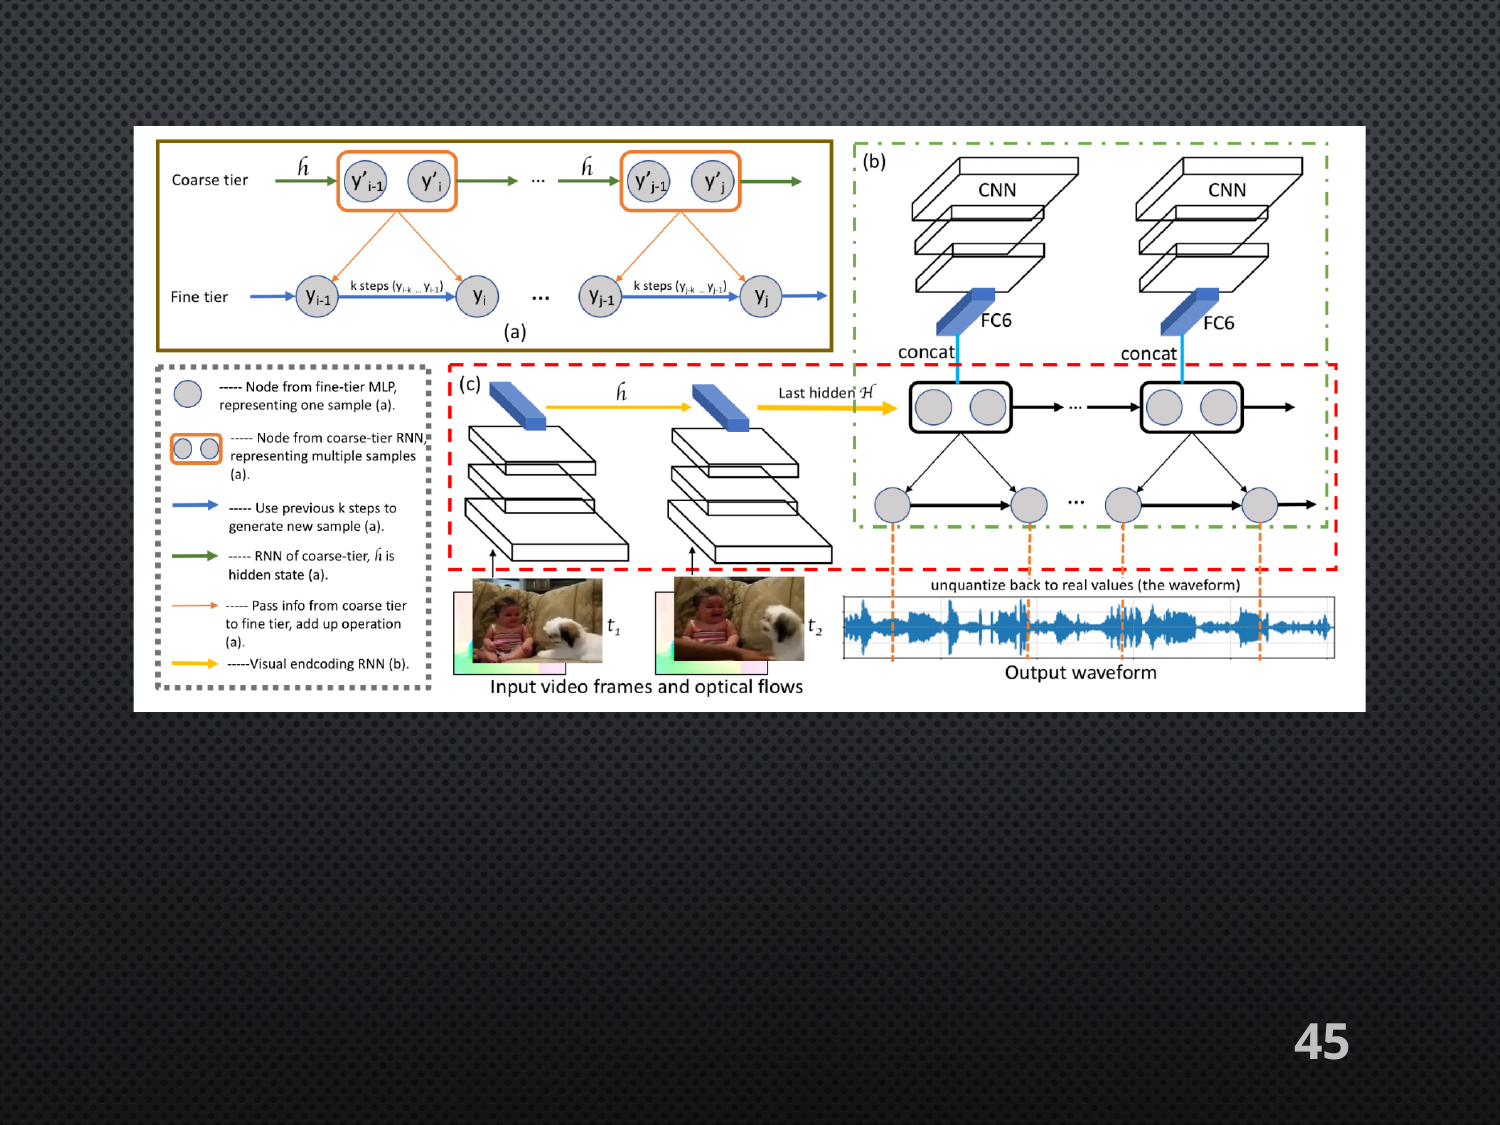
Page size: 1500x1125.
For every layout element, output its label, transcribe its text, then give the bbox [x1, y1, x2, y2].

slide_number 45 [1171, 1013, 1367, 1074]
picture [133, 125, 1366, 712]
